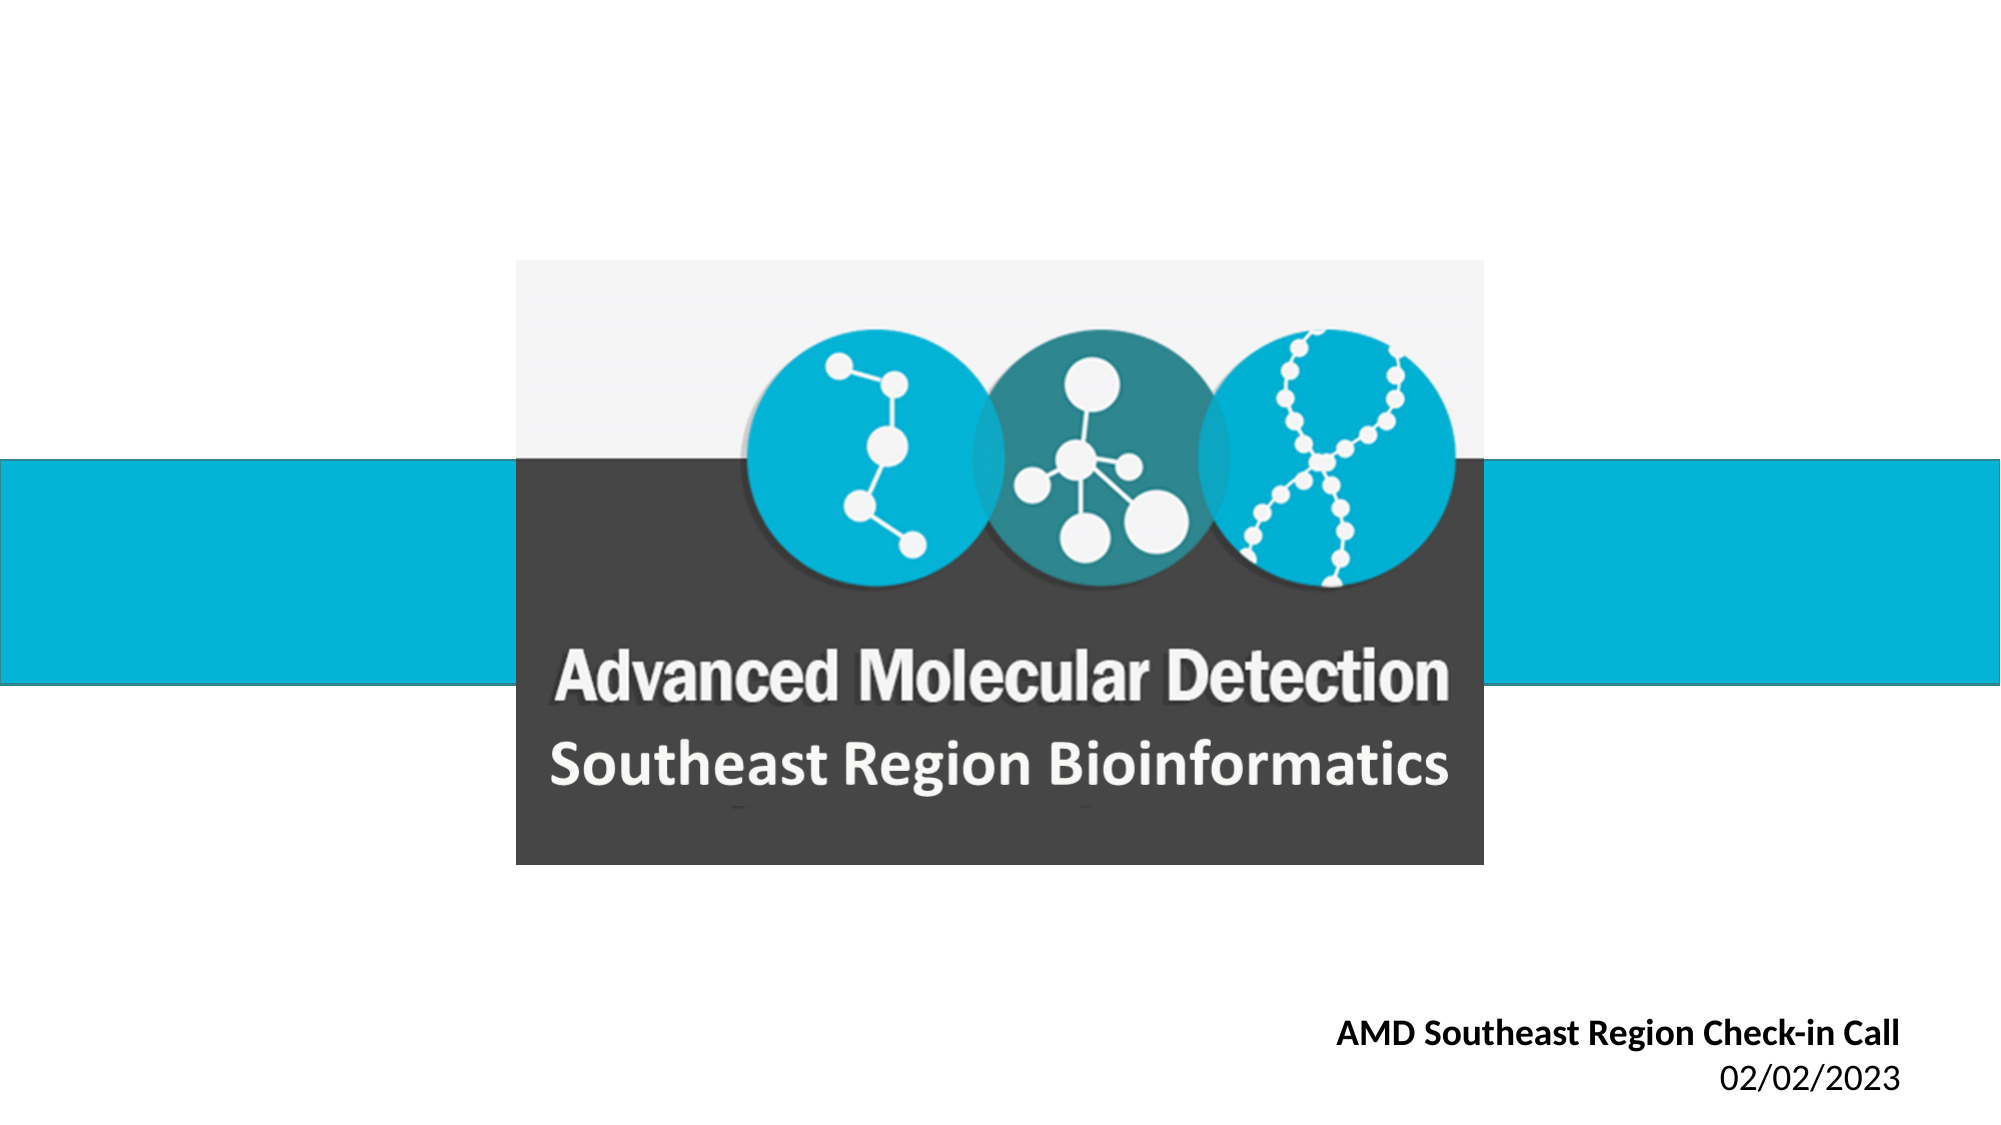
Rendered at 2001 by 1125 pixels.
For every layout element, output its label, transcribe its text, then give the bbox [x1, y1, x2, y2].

picture [509, 260, 1491, 865]
text_box [0, 459, 509, 686]
text_box AMD Southeast Region Check-in Call 02/02/2023 [1308, 1000, 1916, 1106]
text_box [1491, 459, 2000, 686]
